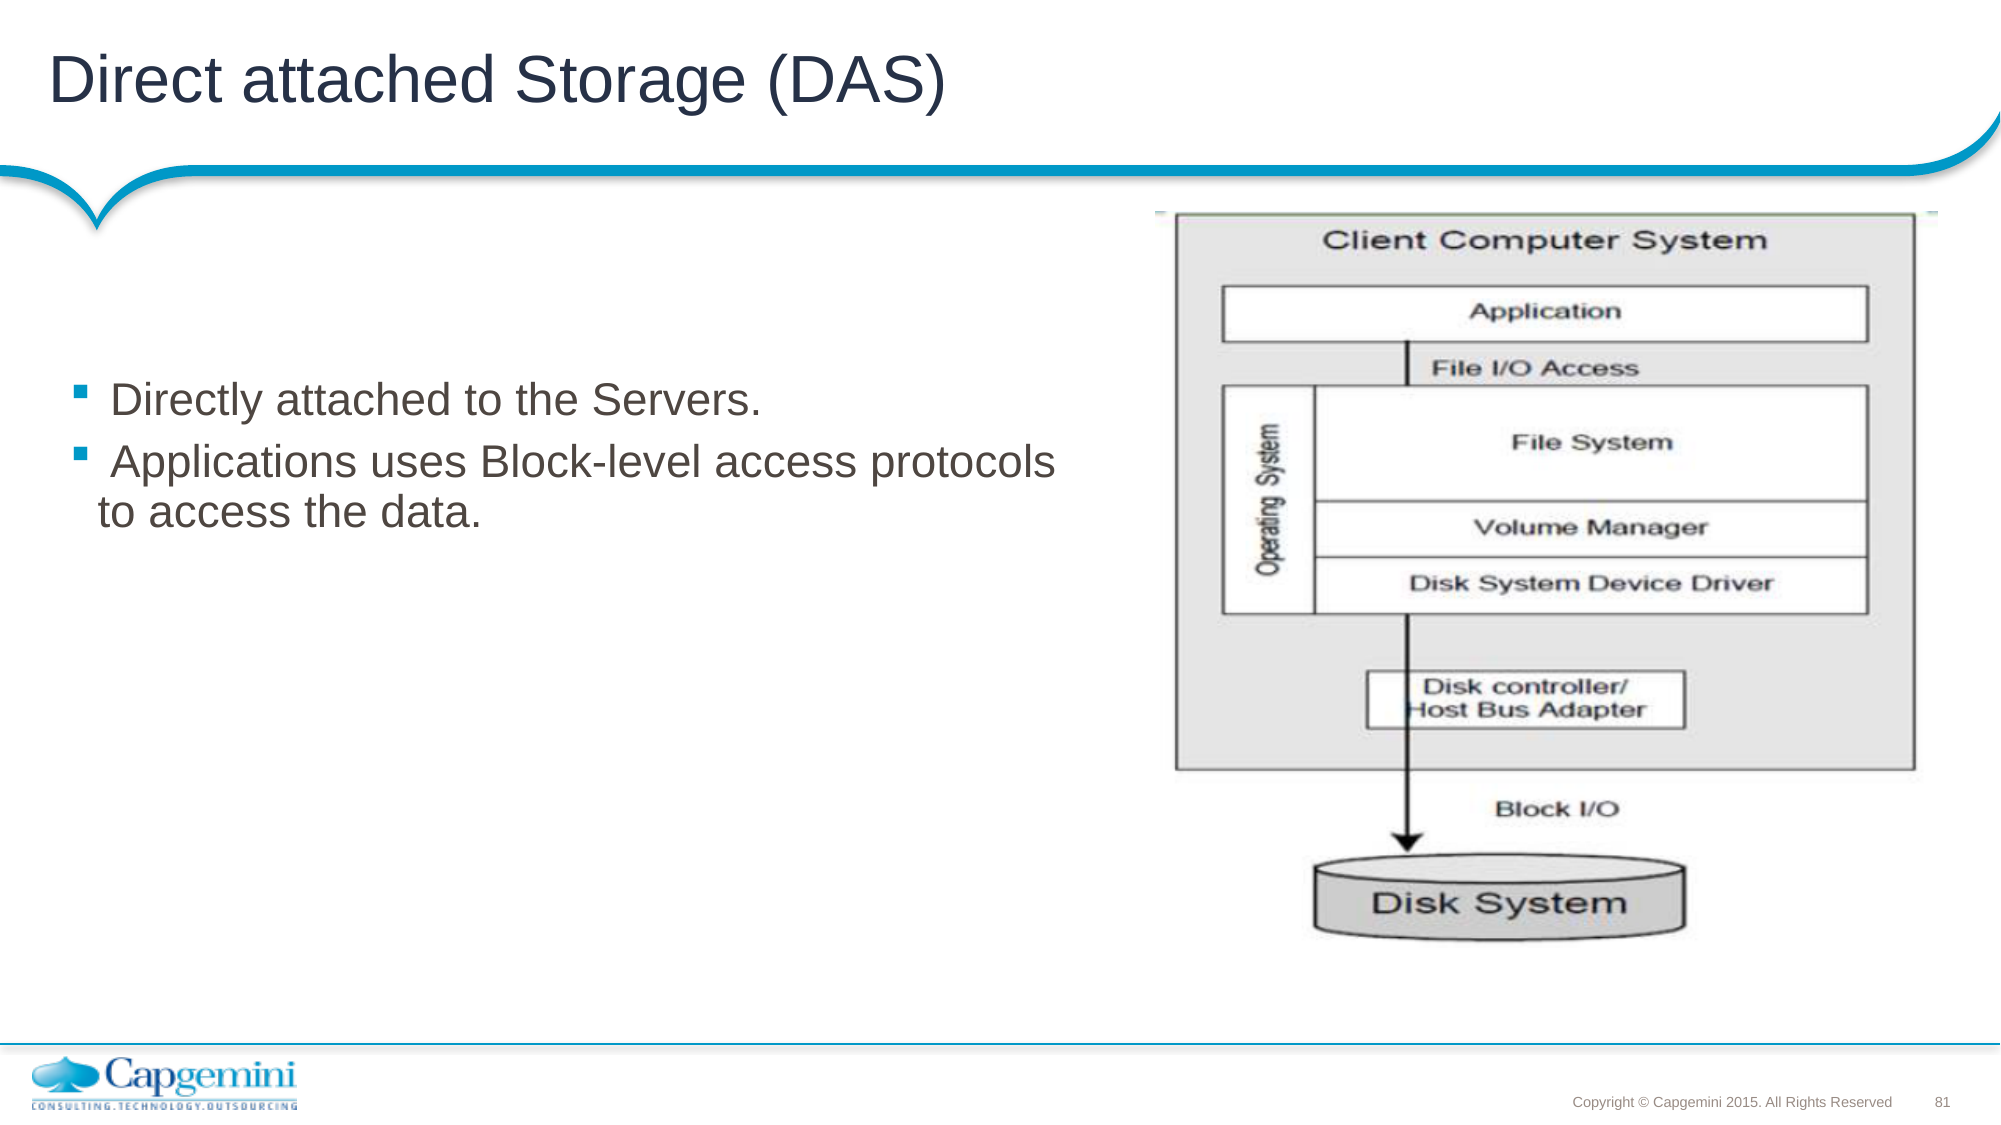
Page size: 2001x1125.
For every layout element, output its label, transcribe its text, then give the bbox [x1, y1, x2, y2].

picture [32, 1056, 297, 1110]
list Directly attached to the Servers. Applications uses Block-level access protocols to access the data. [52, 364, 1102, 1016]
picture [1155, 211, 1938, 948]
title Direct attached Storage (DAS) [0, 0, 2000, 165]
